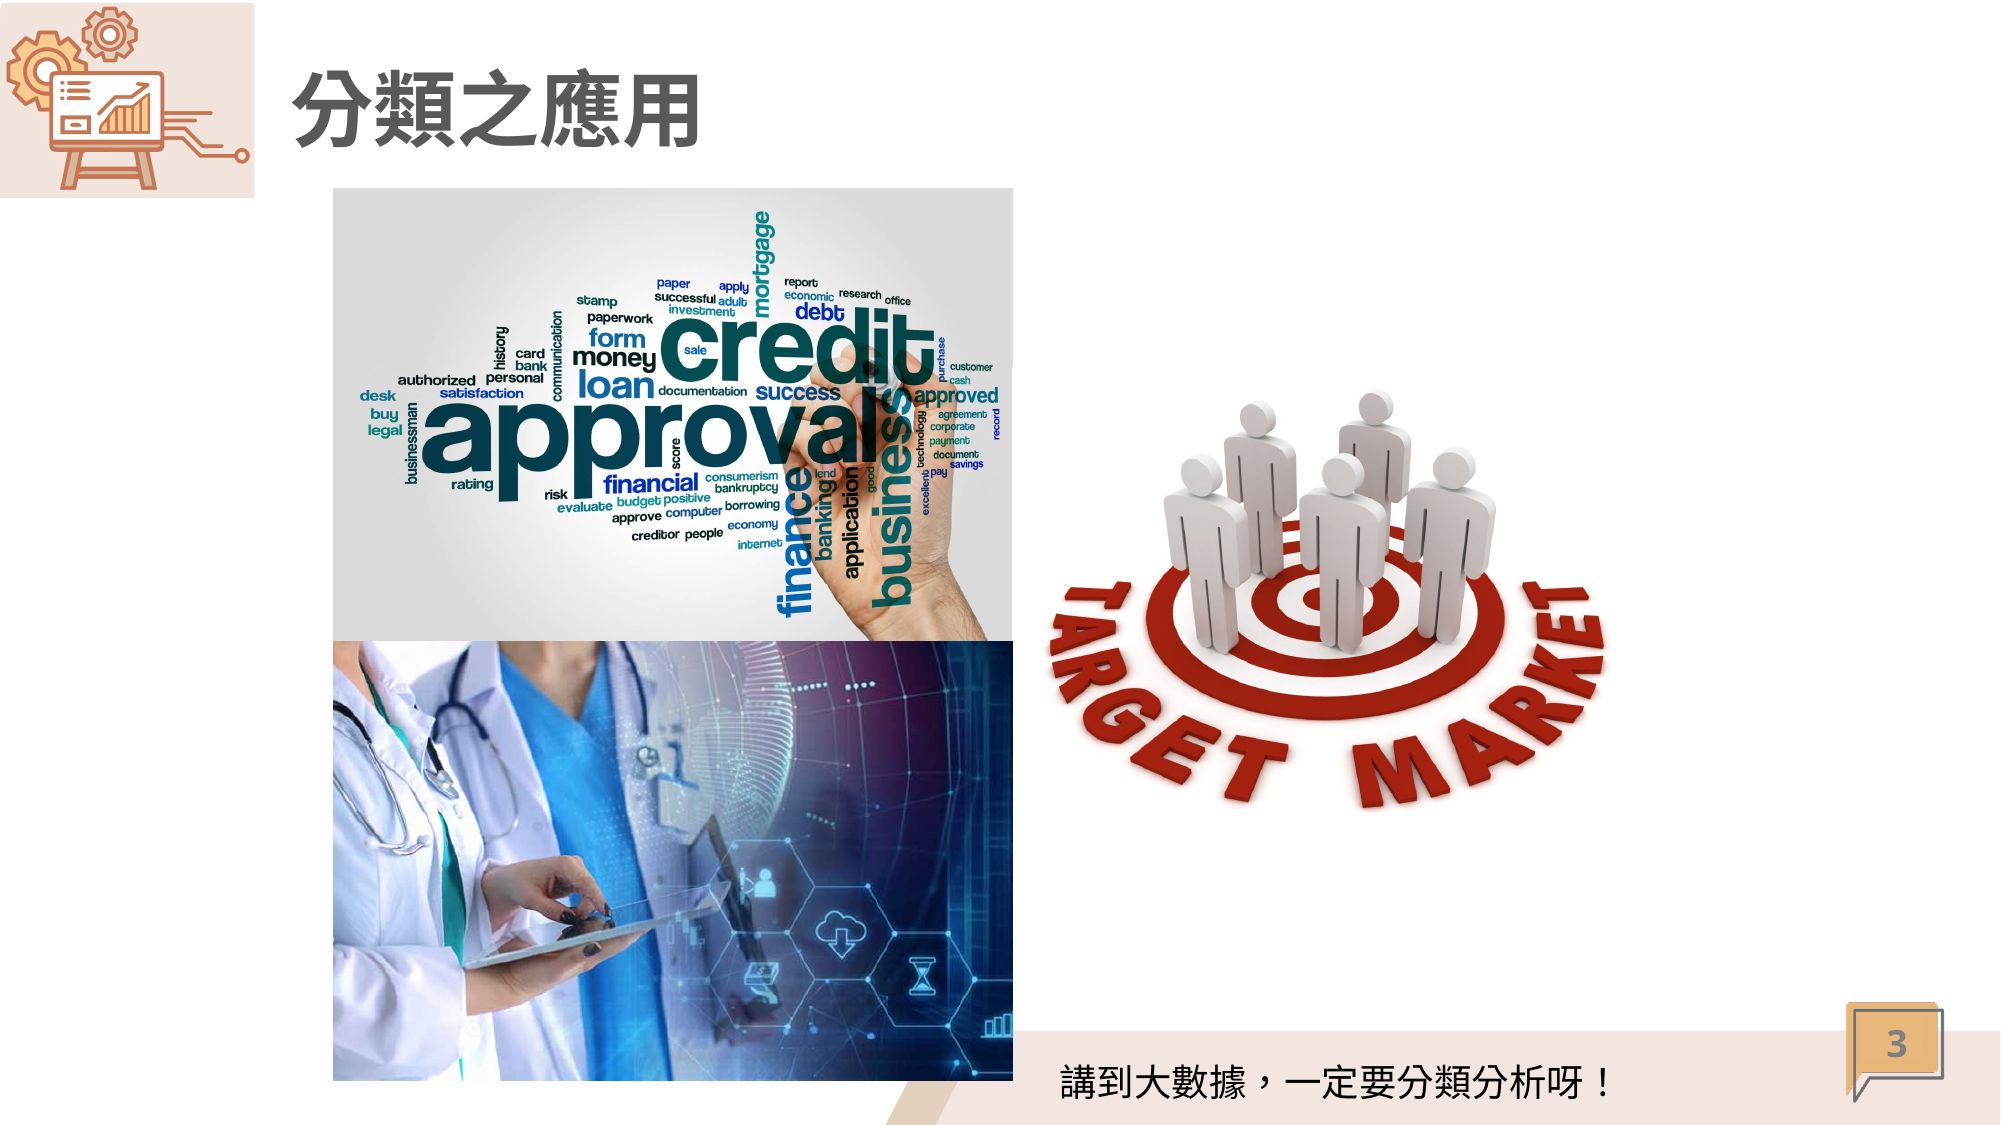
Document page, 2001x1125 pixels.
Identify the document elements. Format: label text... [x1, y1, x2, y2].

picture [1791, 976, 1972, 1125]
title 分類之應用 [275, 4, 1863, 223]
picture [0, 3, 255, 198]
picture [332, 187, 1636, 1081]
